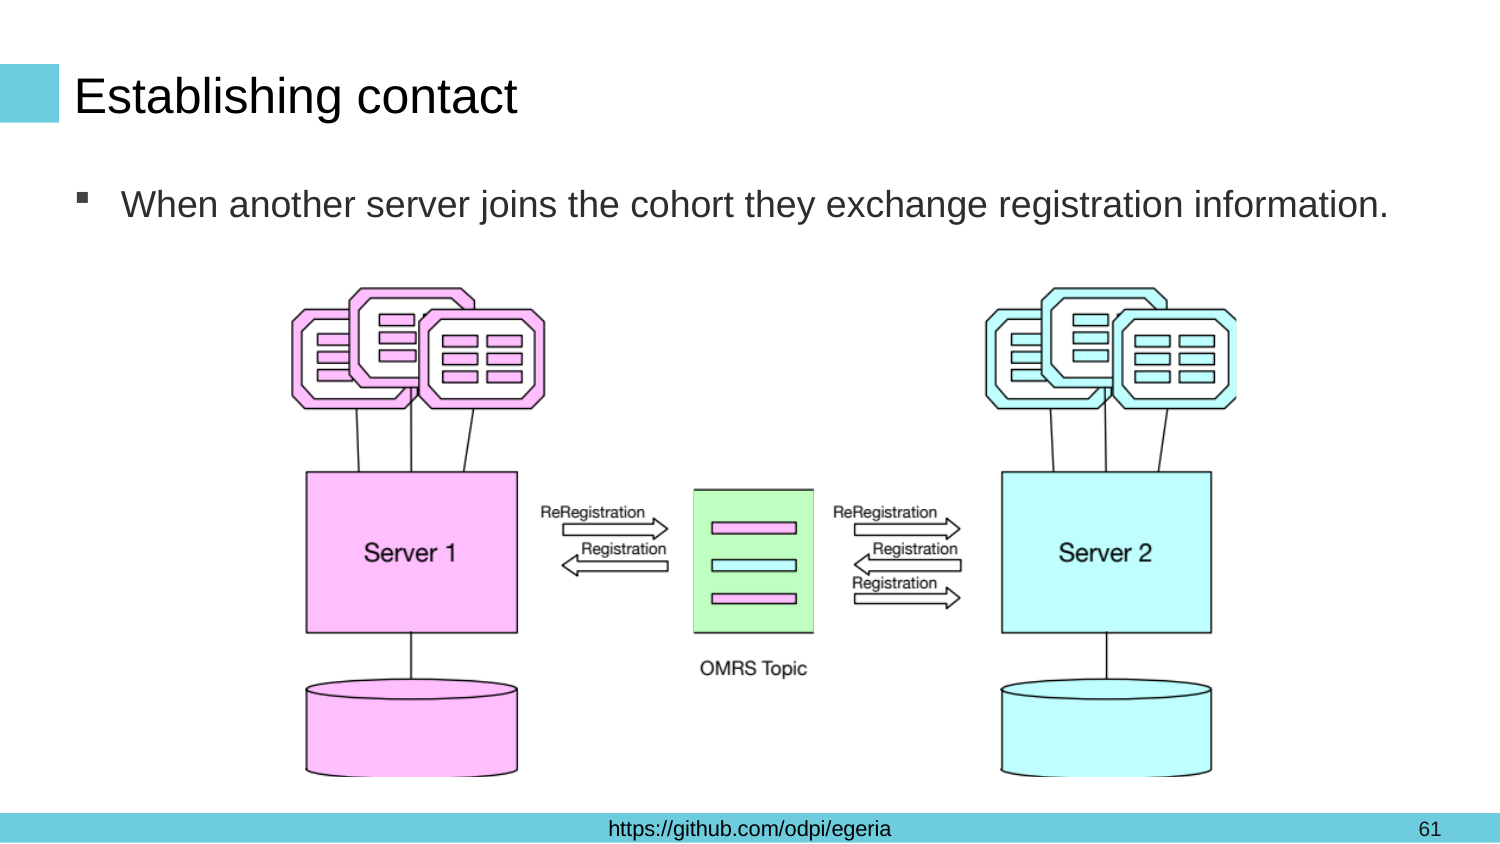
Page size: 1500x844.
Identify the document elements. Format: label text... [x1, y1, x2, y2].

picture [289, 286, 1237, 778]
list When another server joins the cohort they exchange registration information. [58, 158, 1449, 750]
title Establishing contact [58, 46, 1449, 140]
slide_number 61 [1403, 813, 1494, 843]
